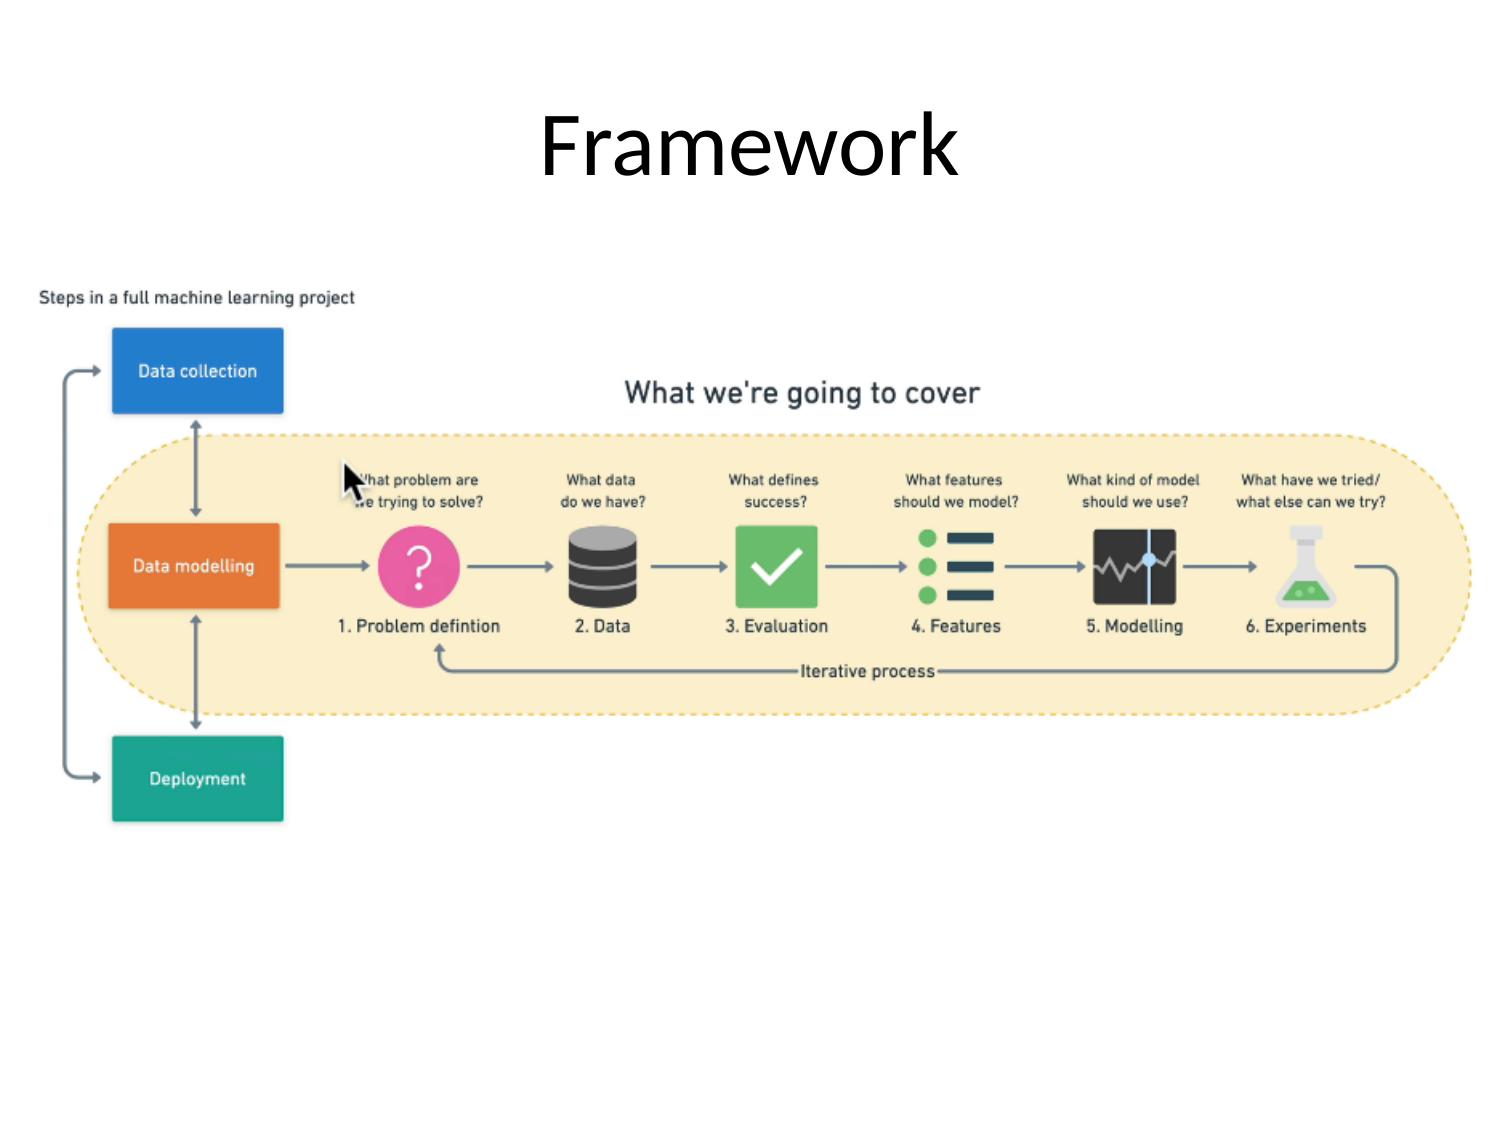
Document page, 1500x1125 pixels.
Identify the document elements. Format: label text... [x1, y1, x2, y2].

title Framework [75, 45, 1425, 233]
picture [29, 259, 1486, 841]
